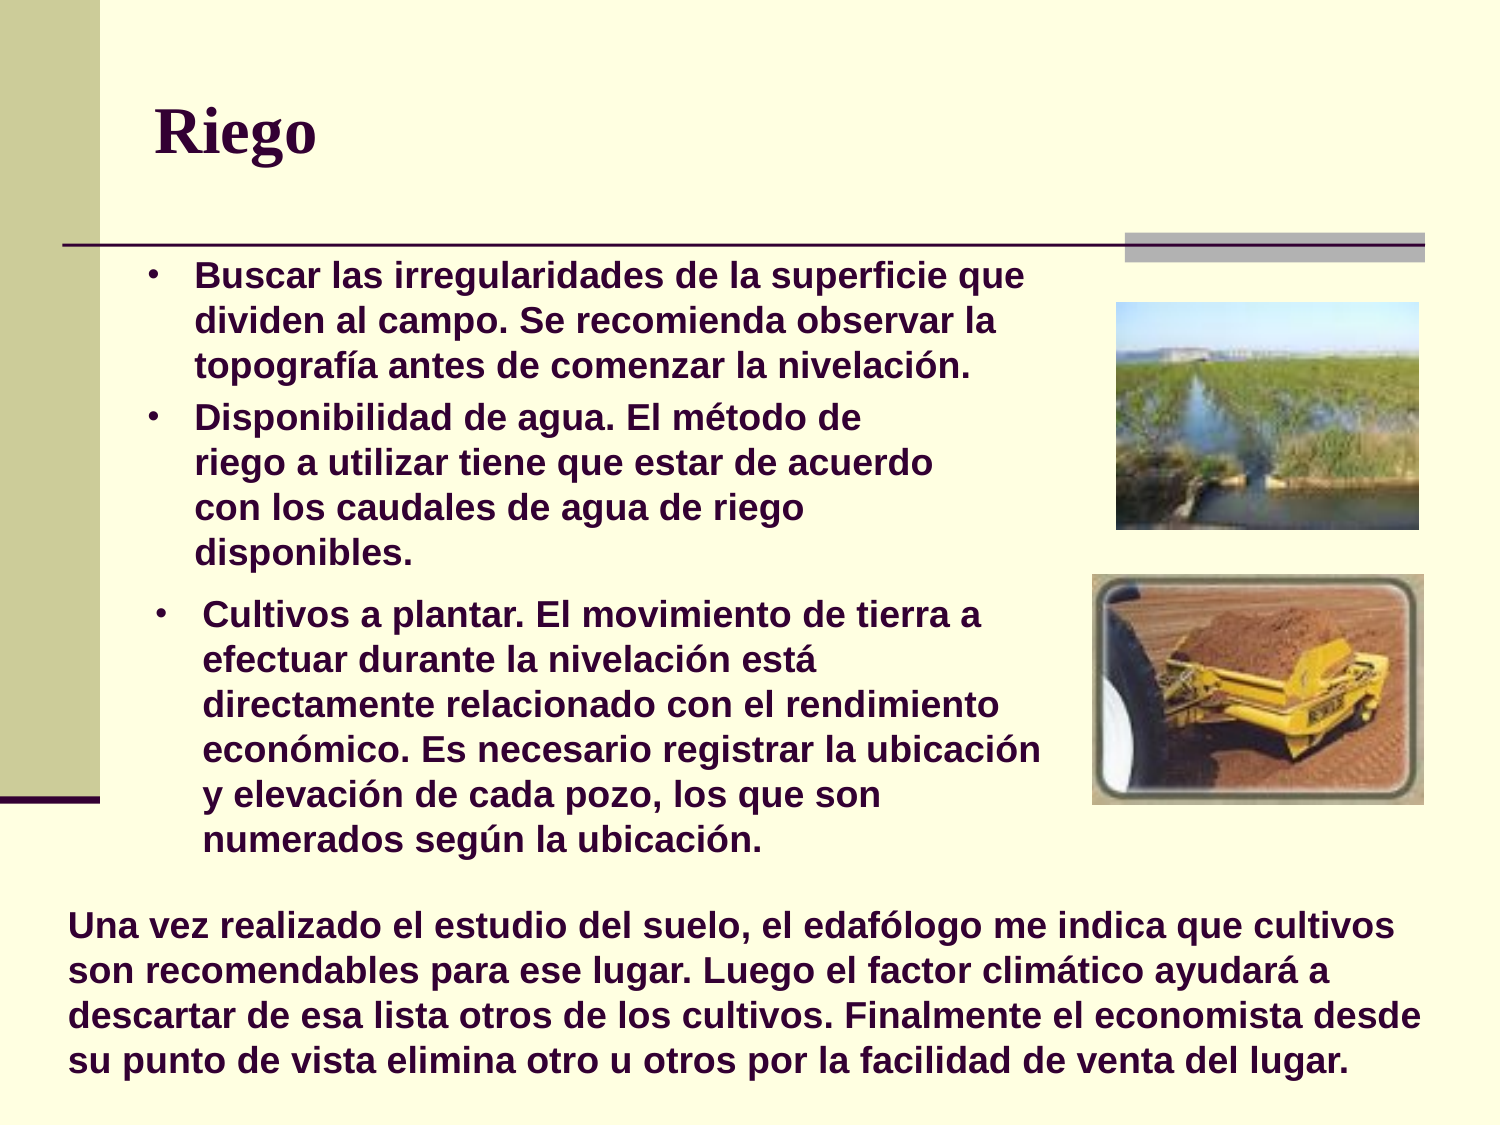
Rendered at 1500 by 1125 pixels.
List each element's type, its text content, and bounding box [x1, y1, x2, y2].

text_box Buscar las irregularidades de la superficie que dividen al campo. Se recomienda observar la topografía antes de comenzar la nivelación. [132, 243, 1055, 394]
picture [1092, 573, 1424, 806]
text_box Disponibilidad de agua. El método de riego a utilizar tiene que estar de acuerdo con los caudales de agua de riego disponibles. [132, 385, 960, 581]
text_box Una vez realizado el estudio del suelo, el edafólogo me indica que cultivos son recomendables para ese lugar. Luego el factor climático ayudará a descartar de esa lista otros de los cultivos. Finalmente el economista desde su punto de vista elimina otro u otros por la facilidad de venta del lugar. [53, 893, 1459, 1089]
text_box Cultivos a plantar. El movimiento de tierra a efectuar durante la nivelación está directamente relacionado con el rendimiento económico. Es necesario registrar la ubicación y elevación de cada pozo, los que son numerados según la ubicación. [140, 582, 1069, 893]
picture [1115, 302, 1420, 530]
text_box Riego [139, 2, 1415, 252]
